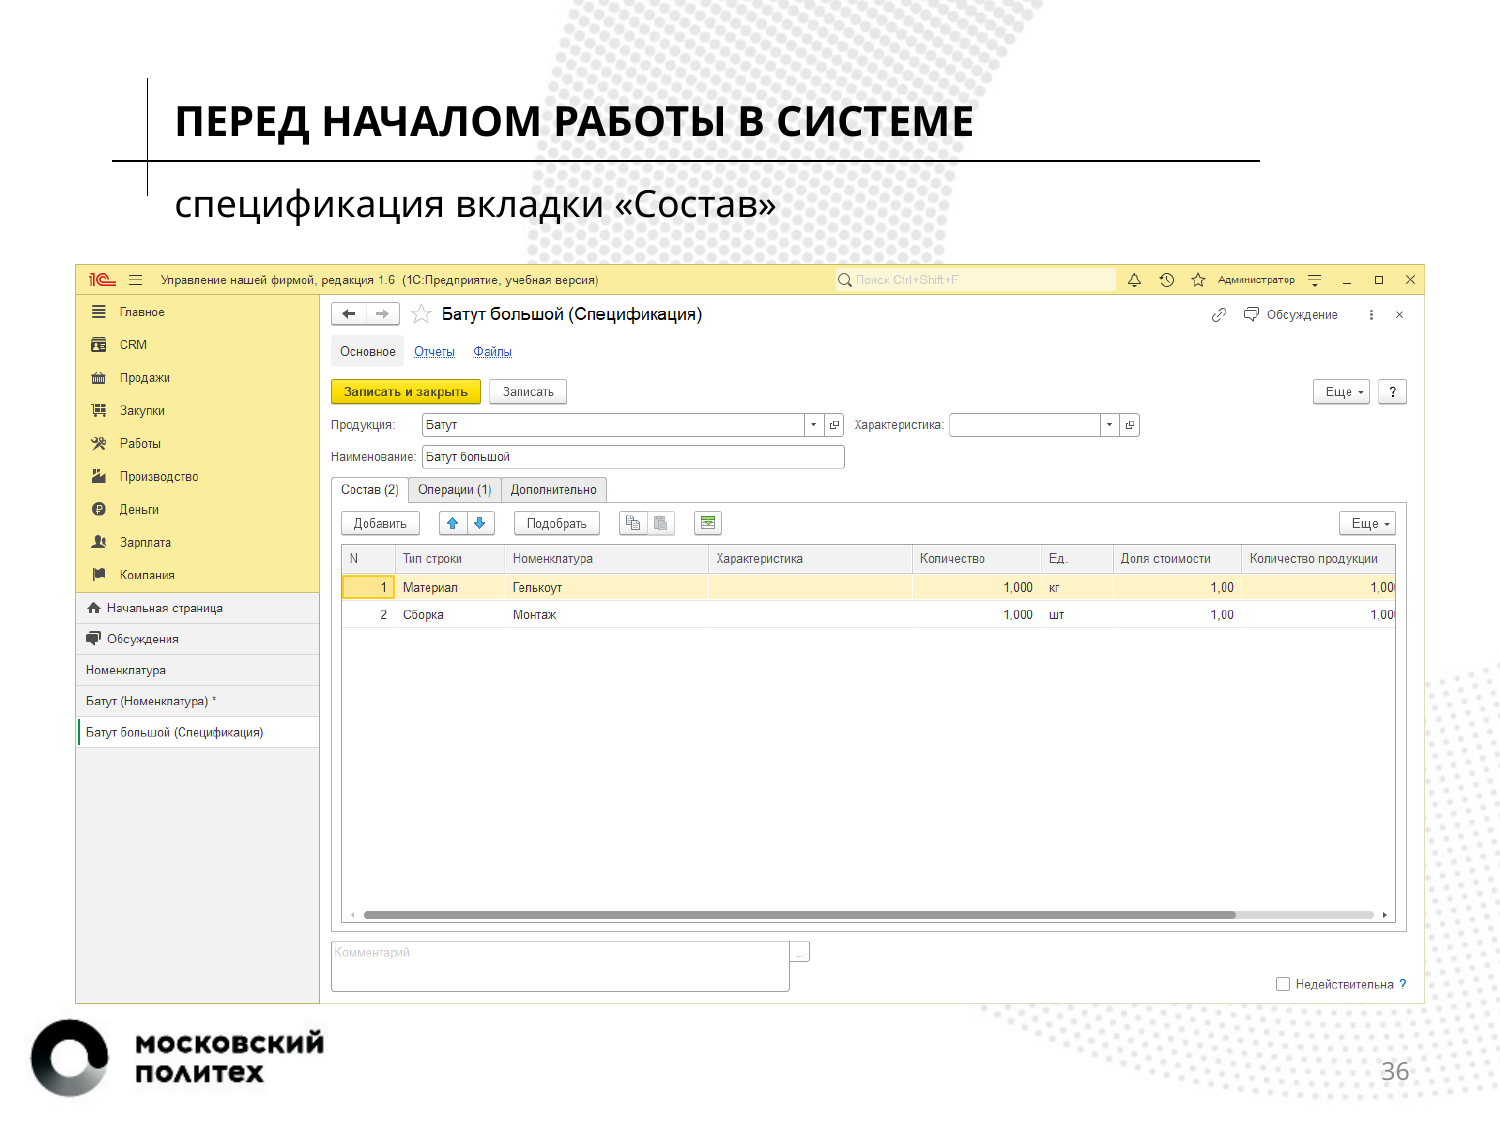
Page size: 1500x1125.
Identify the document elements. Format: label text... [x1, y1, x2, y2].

slide_number 36 [1074, 1042, 1425, 1103]
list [74, 264, 1426, 1004]
picture [0, 0, 1500, 1125]
text_box ПЕРЕД НАЧАЛОМ РАБОТЫ В СИСТЕМЕ [159, 78, 1427, 161]
title спецификация вкладки «Состав» [159, 161, 1427, 244]
